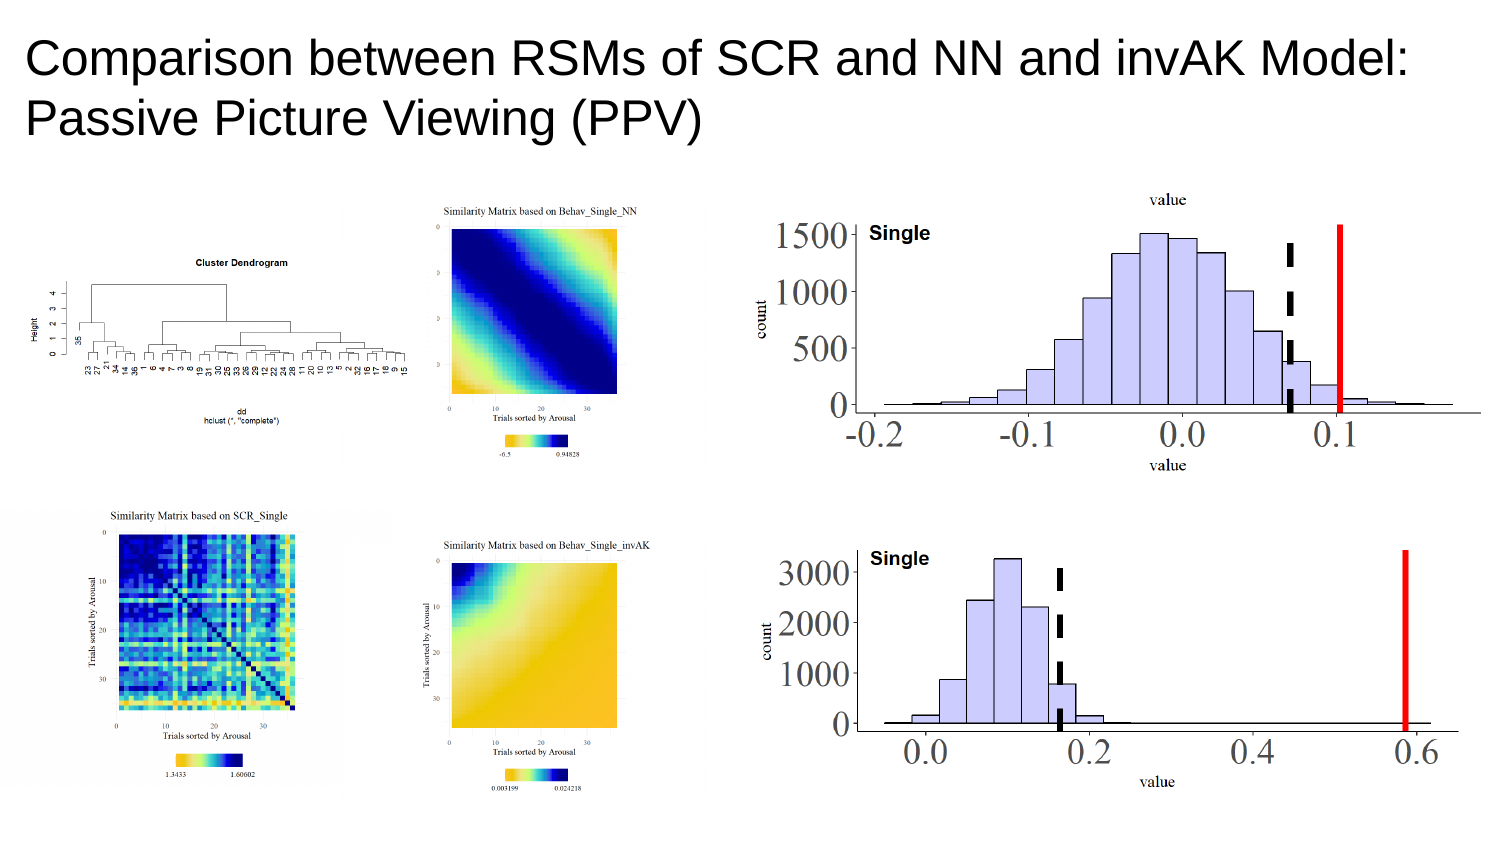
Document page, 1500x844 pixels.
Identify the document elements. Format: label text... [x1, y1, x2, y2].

picture [0, 507, 708, 801]
picture [751, 540, 1466, 798]
picture [745, 186, 1489, 483]
title Comparison between RSMs of SCR and NN and invAK Model: Passive Picture Viewing (PPV) [9, 10, 1452, 162]
picture [28, 203, 708, 466]
